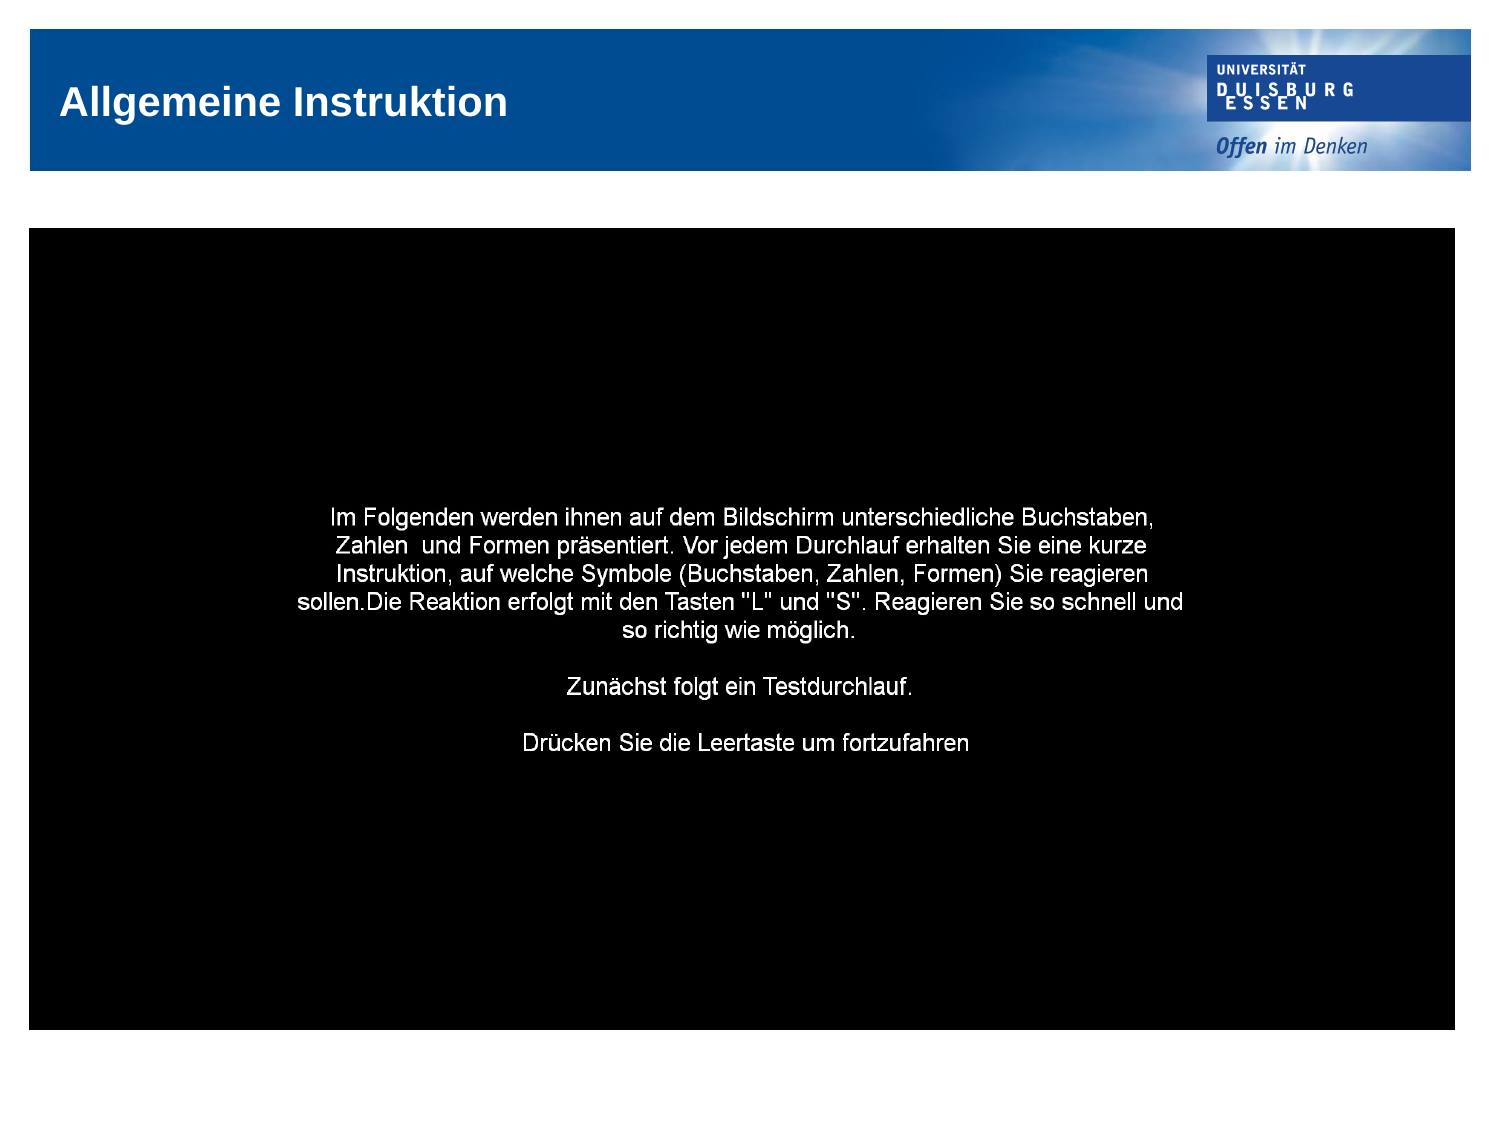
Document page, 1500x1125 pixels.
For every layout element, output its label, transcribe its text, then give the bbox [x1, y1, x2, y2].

picture [29, 228, 1455, 1031]
picture [1152, 29, 1471, 171]
title Allgemeine Instruktion [29, 29, 1152, 172]
